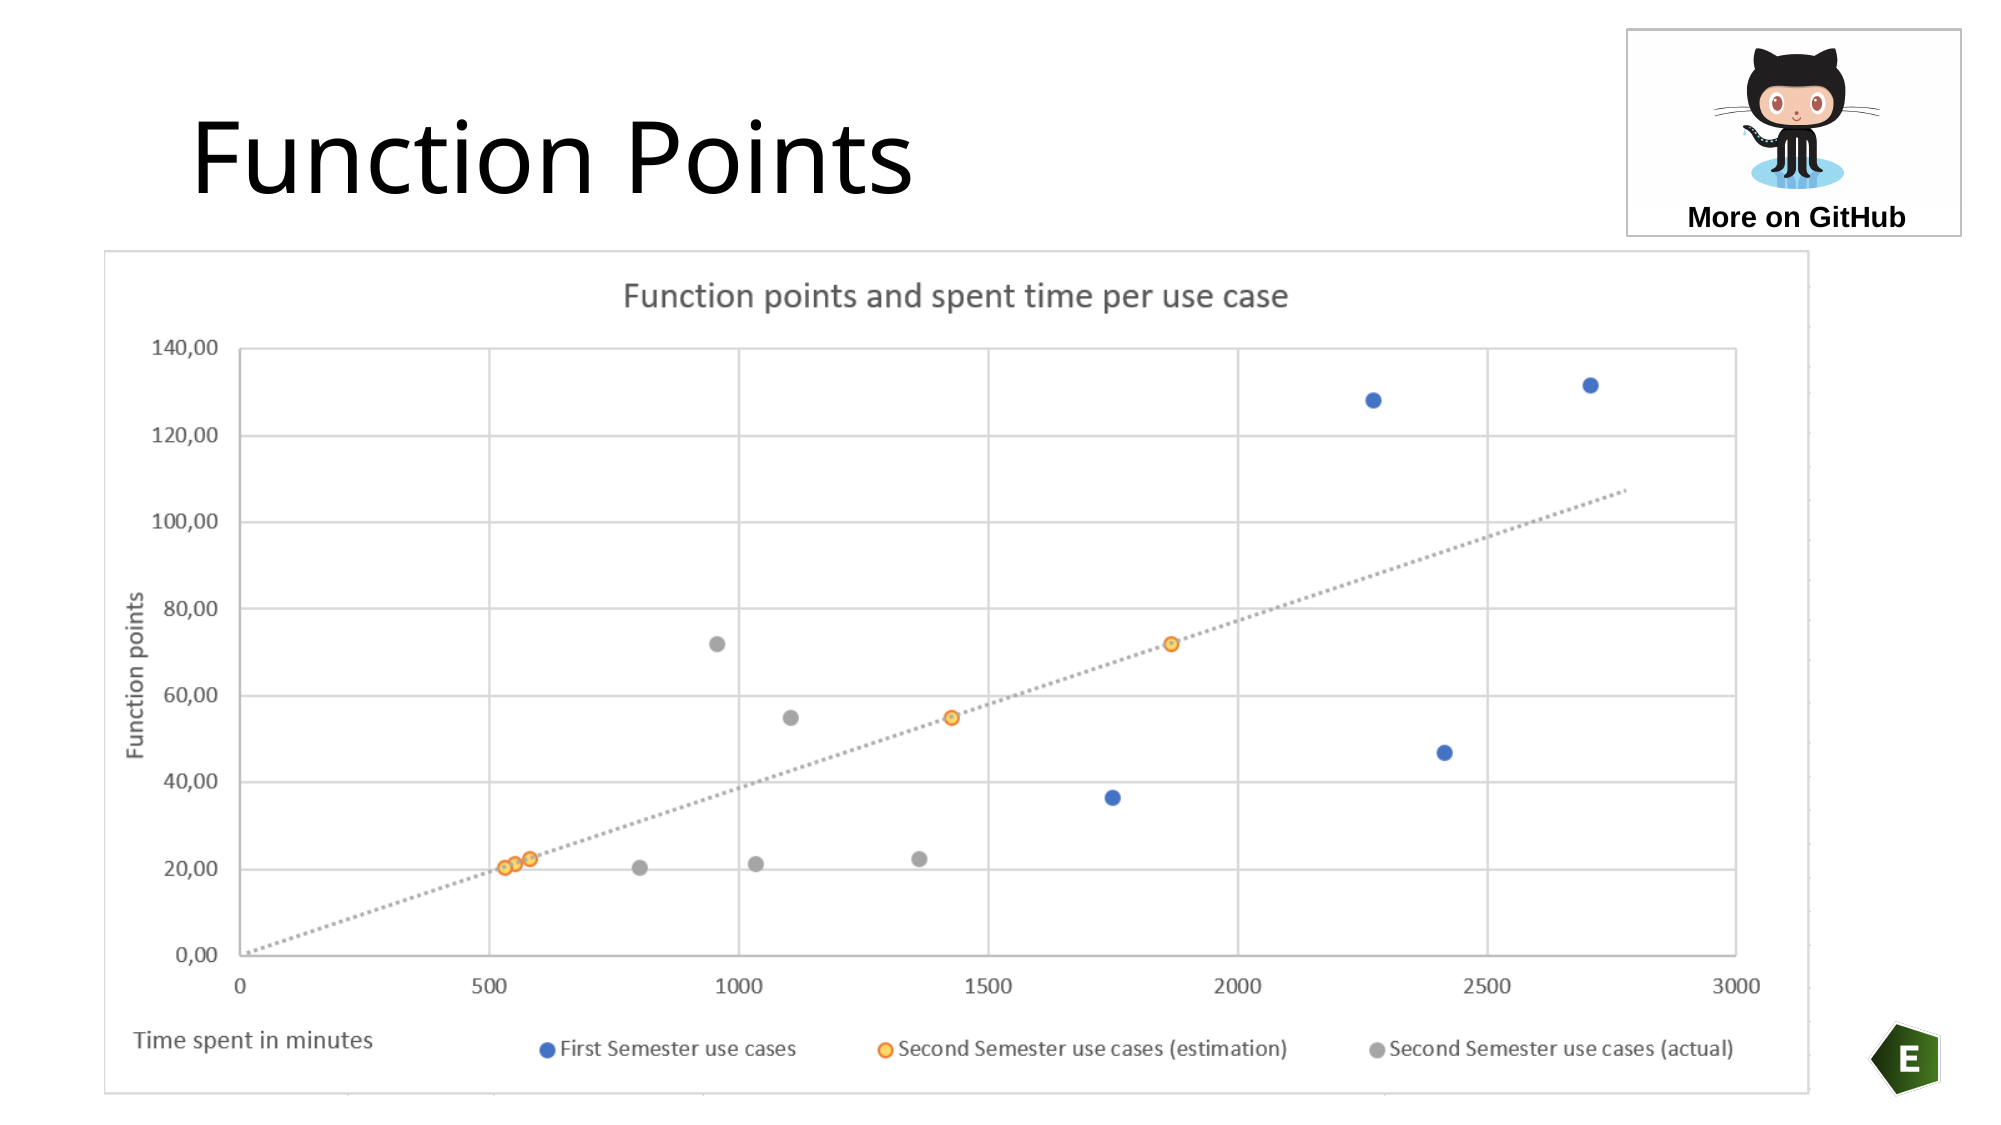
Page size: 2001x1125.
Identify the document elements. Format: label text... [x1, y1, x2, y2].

picture [1962, 29, 1968, 208]
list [106, 253, 1809, 1094]
picture [1856, 1011, 1953, 1107]
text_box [1629, 31, 1965, 241]
title Function Points [174, 29, 1825, 294]
